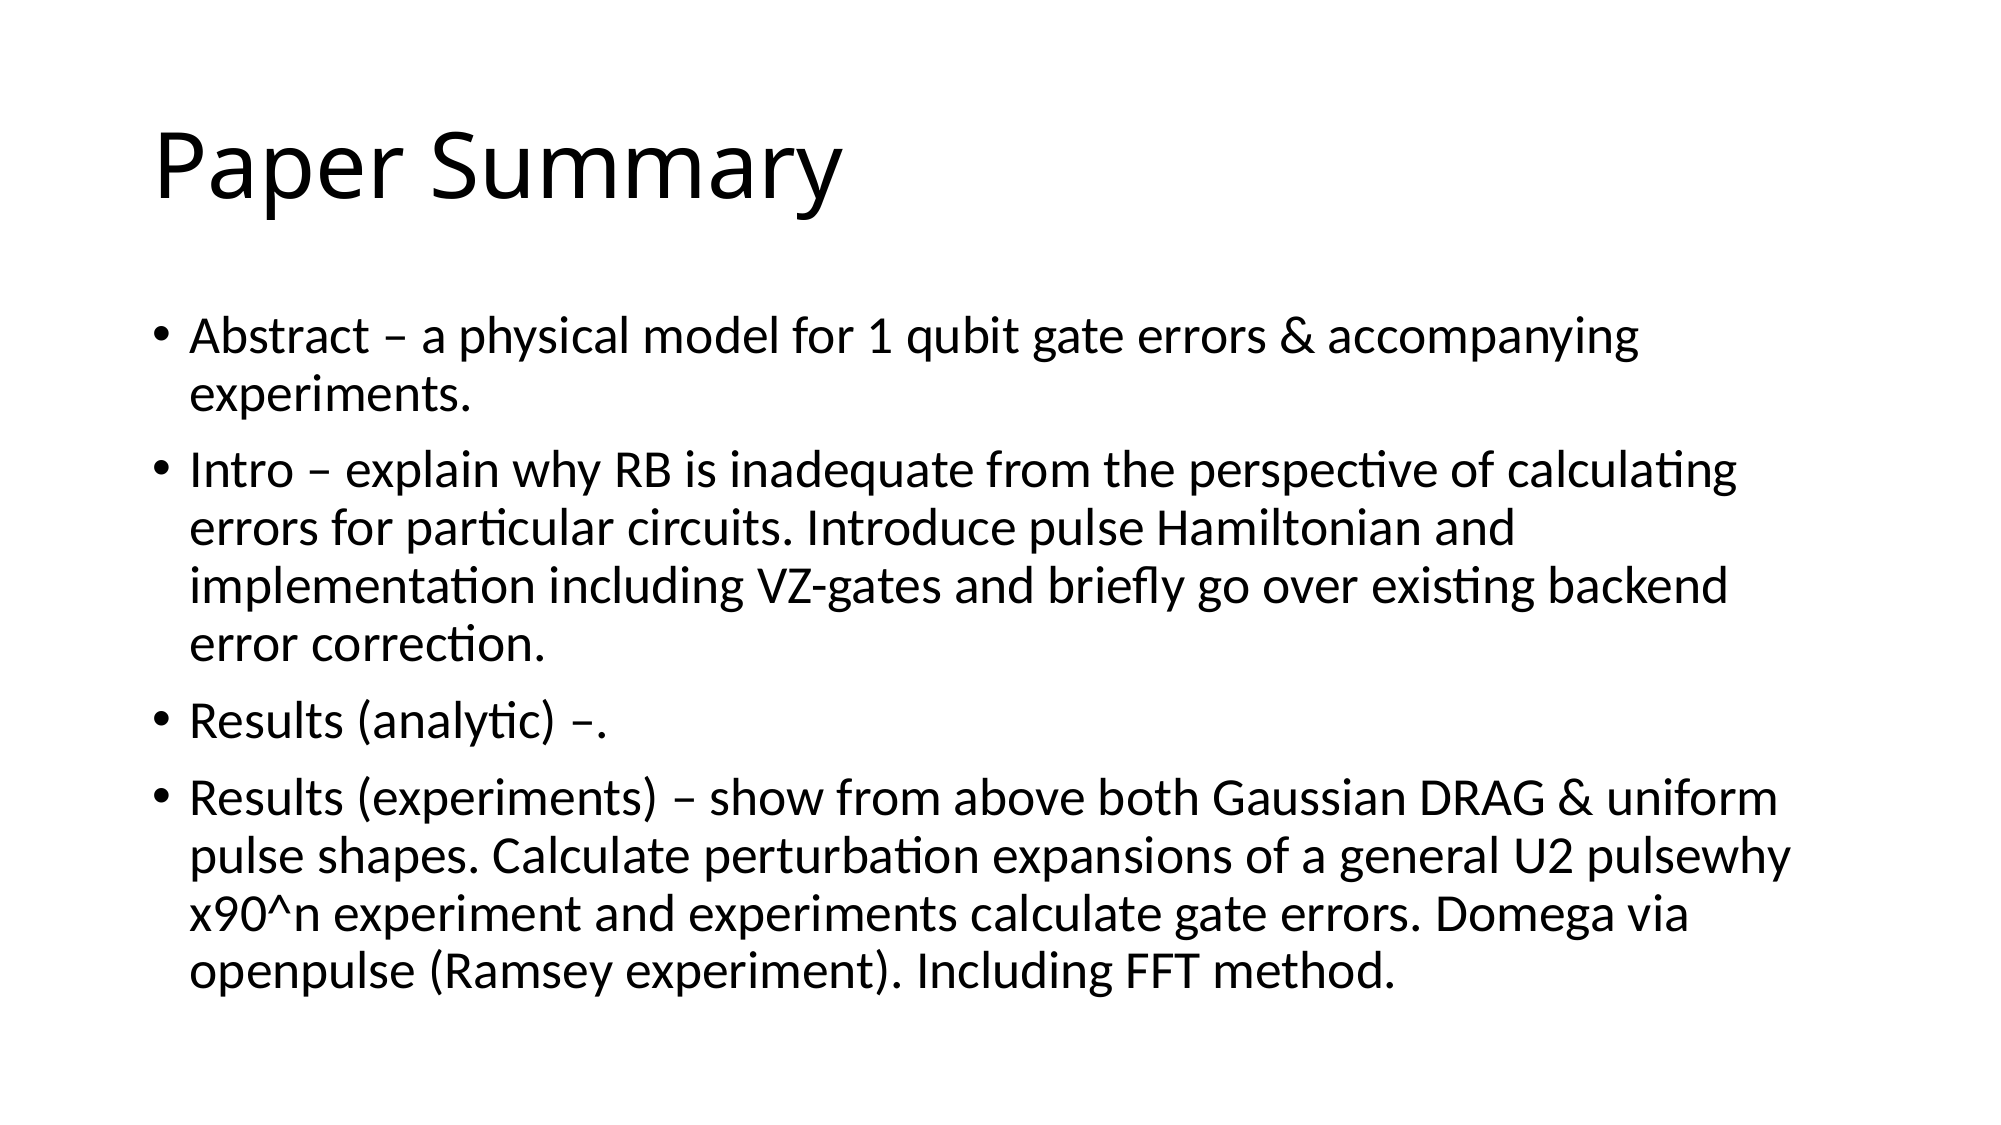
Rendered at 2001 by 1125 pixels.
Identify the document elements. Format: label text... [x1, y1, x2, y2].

title Paper Summary [137, 59, 1863, 278]
list Abstract – a physical model for 1 qubit gate errors & accompanying experiments. Intro – explain why RB is inadequate from the perspective of calculating errors for particular circuits. Introduce pulse Hamiltonian and implementation including VZ-gates and briefly go over existing backend error correction. Results (analytic) –. Results (experiments) – show from above both Gaussian DRAG & uniform pulse shapes. Calculate perturbation expansions of a general U2 pulsewhy x90^n experiment and experiments calculate gate errors. Domega via openpulse (Ramsey experiment). Including FFT method. [137, 299, 1863, 1014]
